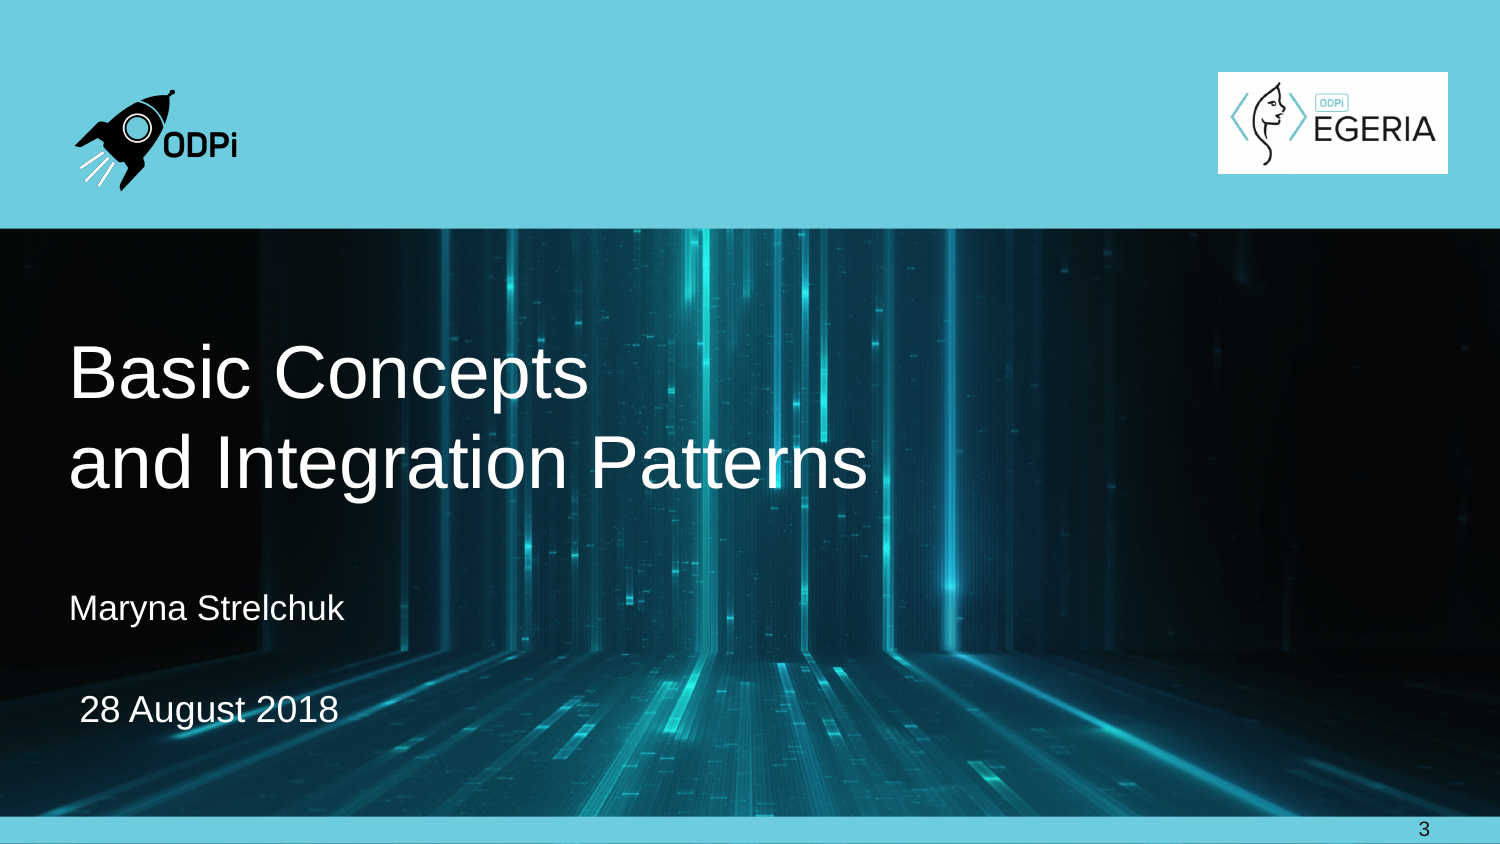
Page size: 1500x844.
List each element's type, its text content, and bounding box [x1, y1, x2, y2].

list 28 August 2018 [53, 663, 709, 738]
title Basic Concepts and Integration Patterns [53, 307, 1115, 519]
slide_number 3 [1403, 813, 1494, 843]
picture [0, 229, 1500, 816]
picture [72, 88, 239, 193]
picture [1218, 72, 1448, 174]
list Maryna Strelchuk [53, 527, 709, 641]
